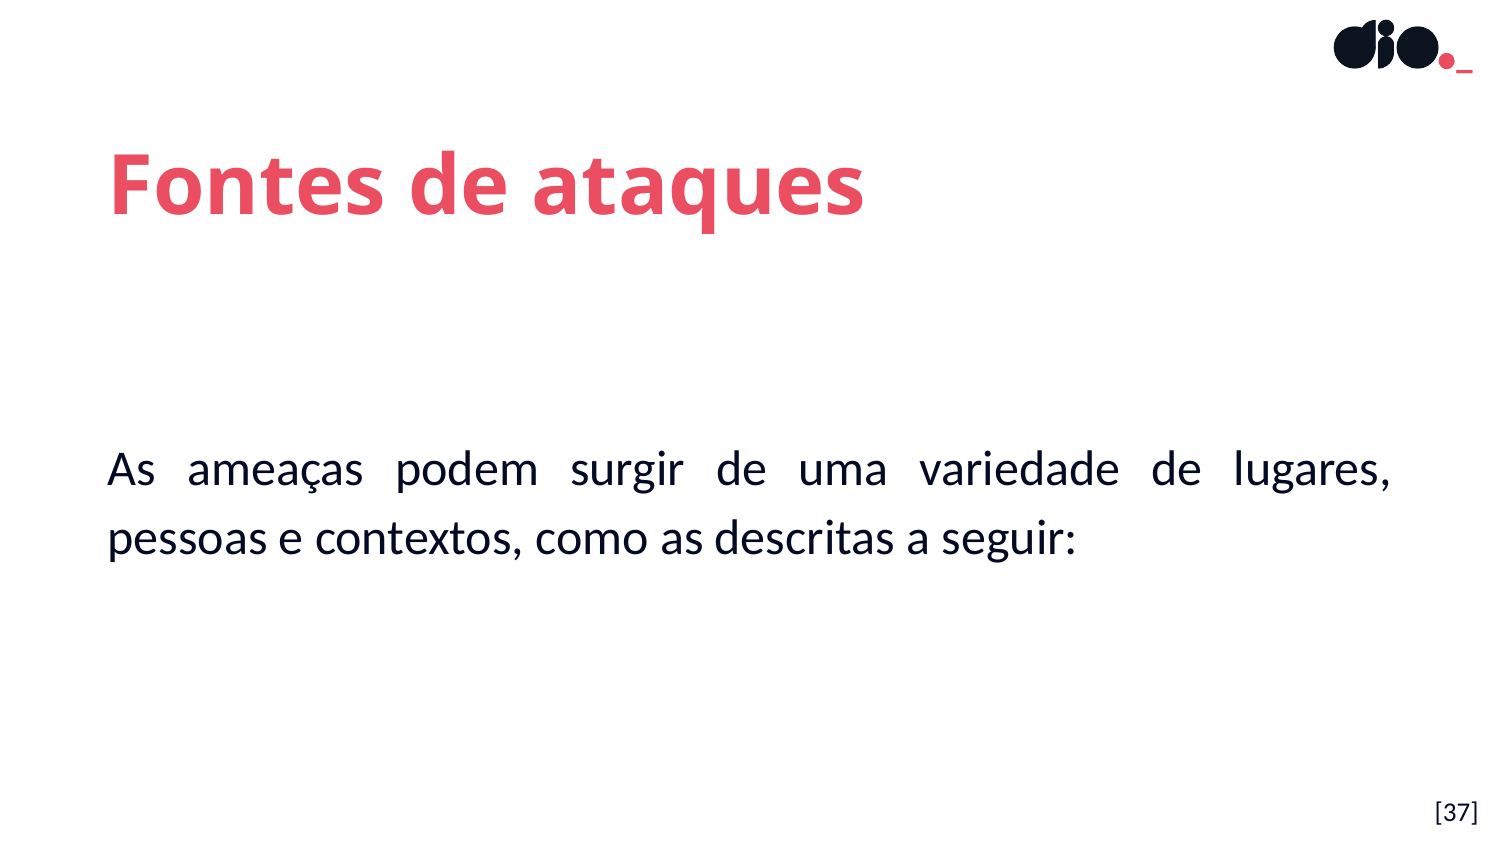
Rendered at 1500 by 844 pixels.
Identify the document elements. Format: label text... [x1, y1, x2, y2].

text_box Fontes de ataques [92, 104, 1408, 243]
picture [1333, 19, 1473, 74]
text_box As ameaças podem surgir de uma variedade de lugares, pessoas e contextos, como as descritas a seguir: [92, 243, 1408, 749]
slide_number [37] [1403, 779, 1494, 844]
